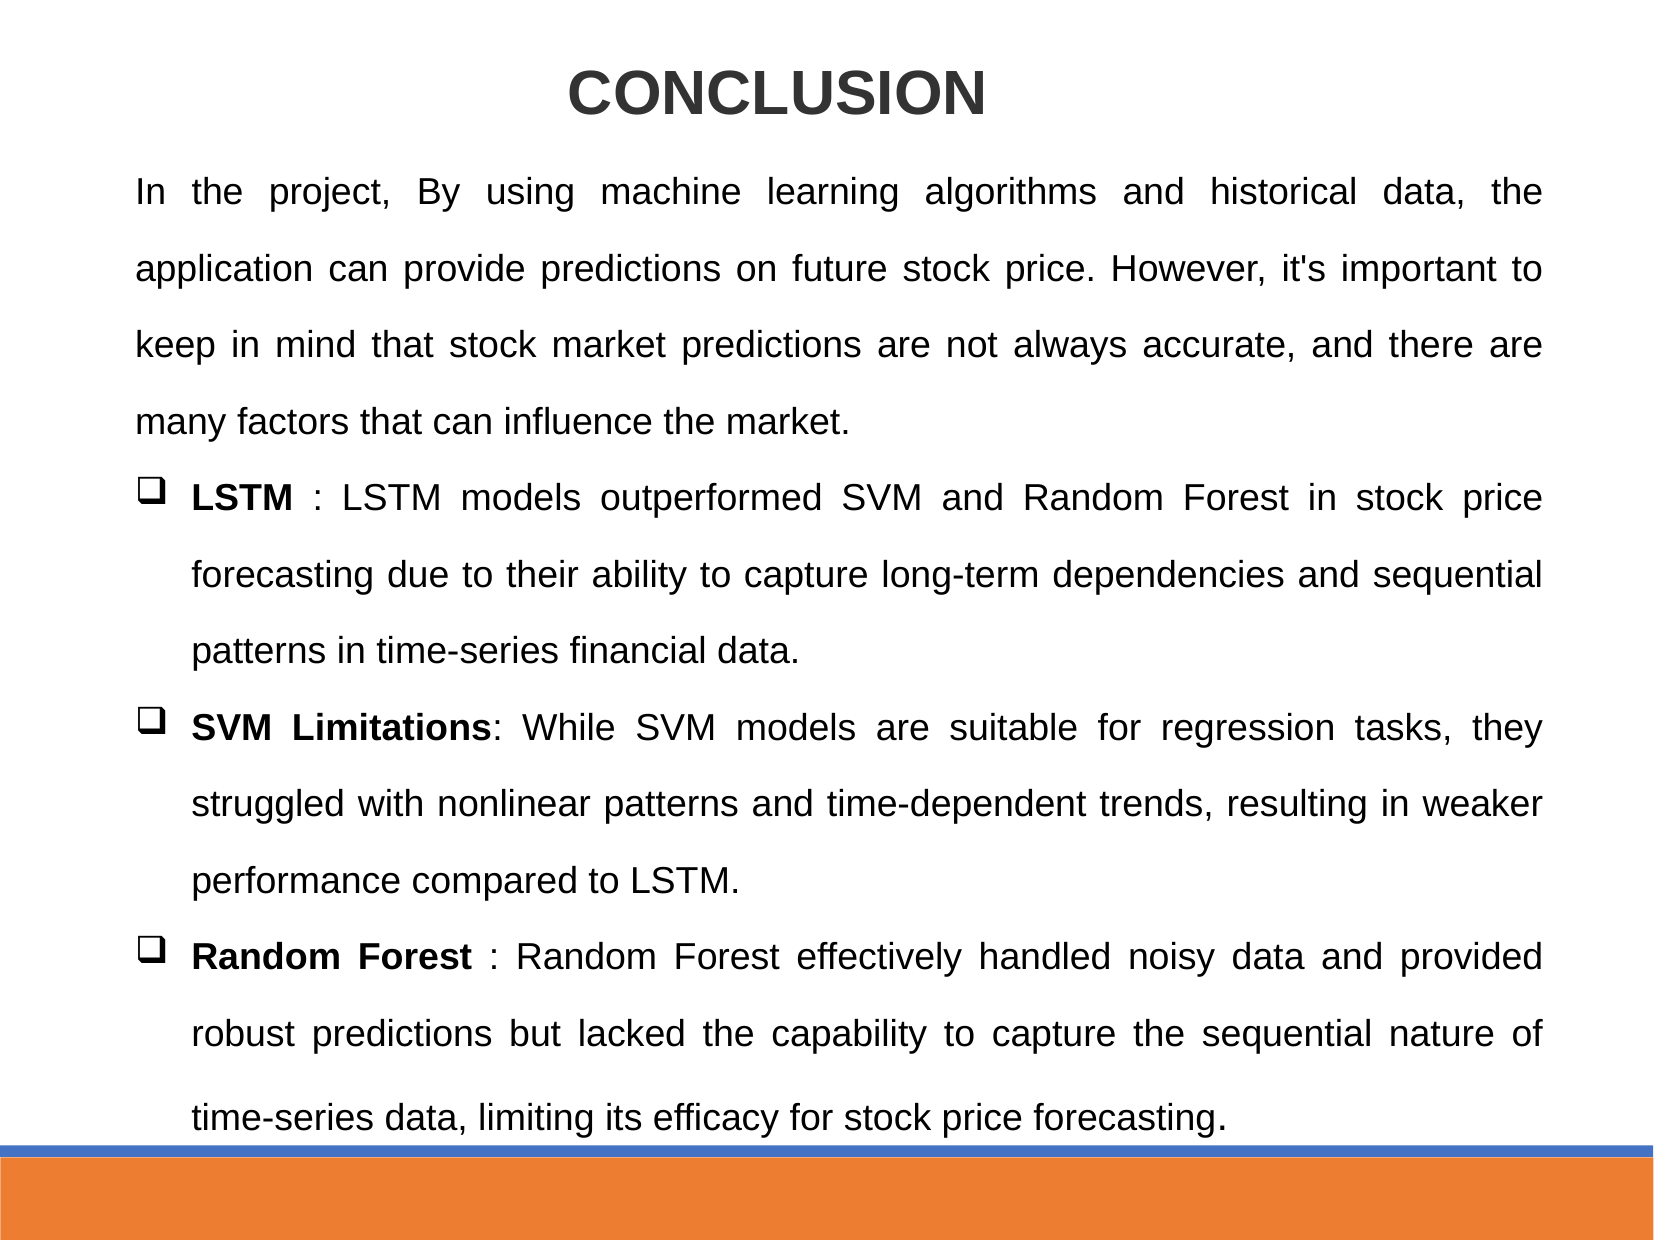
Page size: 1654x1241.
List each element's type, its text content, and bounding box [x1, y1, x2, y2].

text_box In the project, By using machine learning algorithms and historical data, the application can provide predictions on future stock price. However, it's important to keep in mind that stock market predictions are not always accurate, and there are many factors that can influence the market. LSTM : LSTM models outperformed SVM and Random Forest in stock price forecasting due to their ability to capture long-term dependencies and sequential patterns in time-series financial data. SVM Limitations: While SVM models are suitable for regression tasks, they struggled with nonlinear patterns and time-dependent trends, resulting in weaker performance compared to LSTM. Random Forest : Random Forest effectively handled noisy data and provided robust predictions but lacked the capability to capture the sequential nature of time-series data, limiting its efficacy for stock price forecasting. [117, 136, 1544, 1134]
text_box CONCLUSION [261, 42, 1310, 136]
